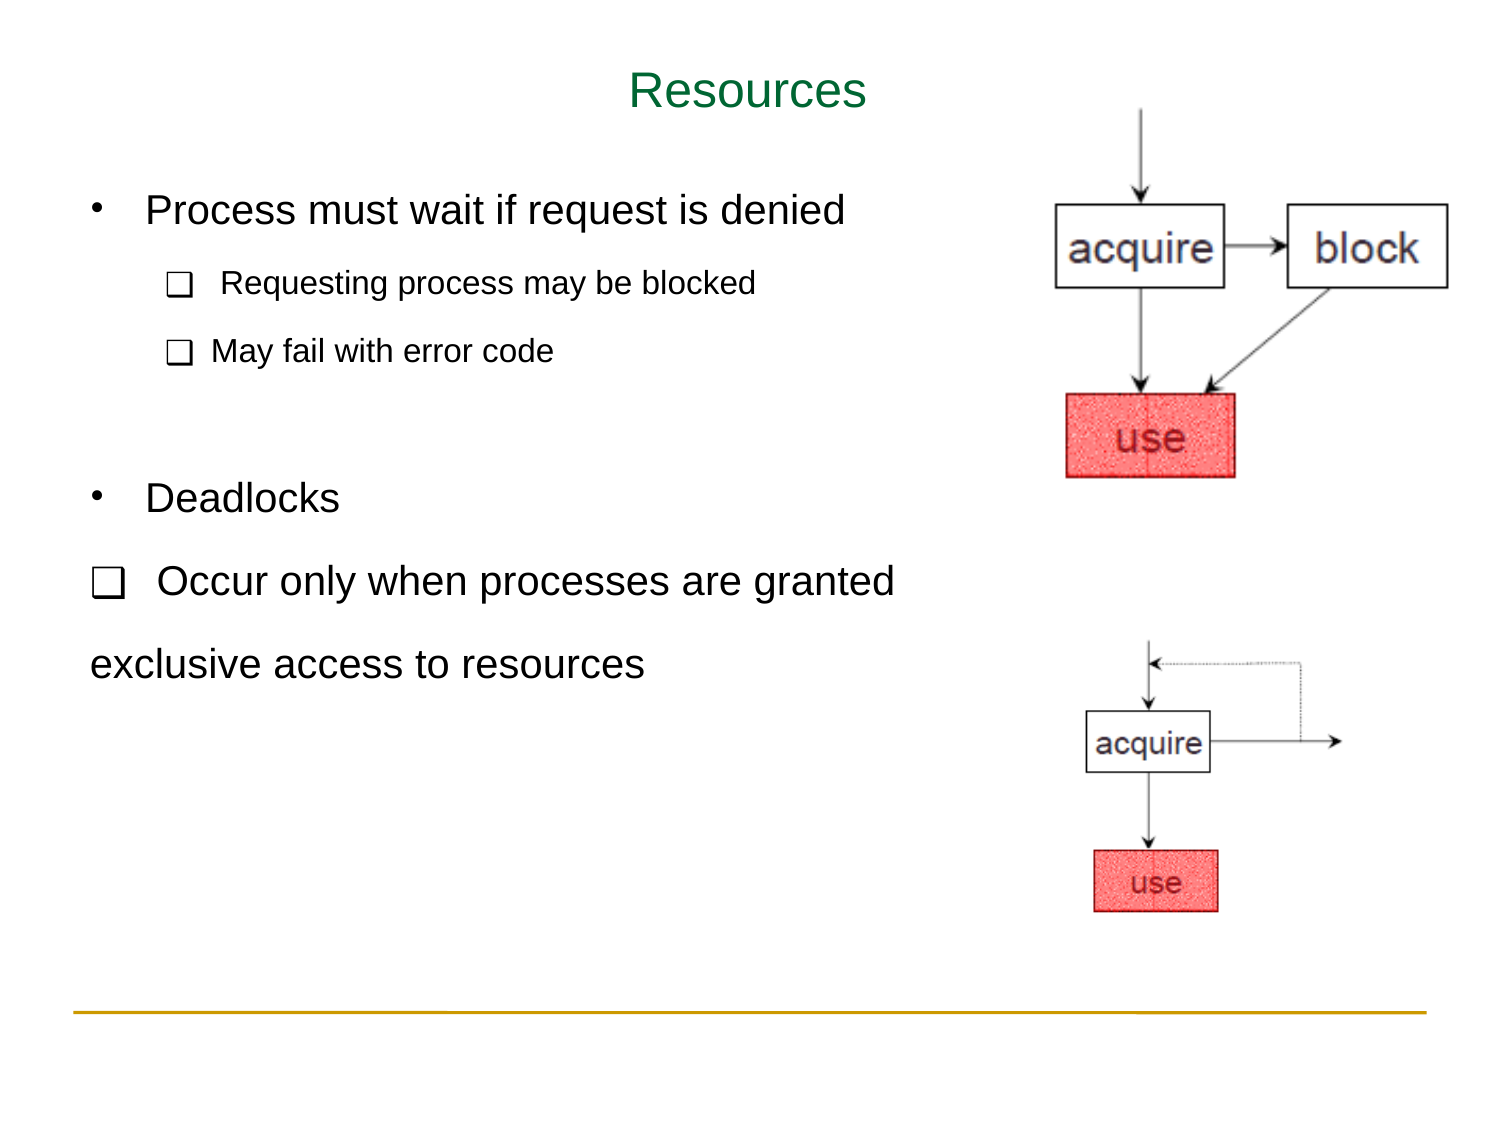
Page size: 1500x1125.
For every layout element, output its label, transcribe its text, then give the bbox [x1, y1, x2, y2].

text_box Process must wait if request is denied Requesting process may be blocked May fail with error code Deadlocks Occur only when processes are granted exclusive access to resources [75, 149, 925, 1061]
picture [1024, 637, 1384, 937]
picture [995, 87, 1500, 501]
text_box Resources [75, 49, 1421, 138]
